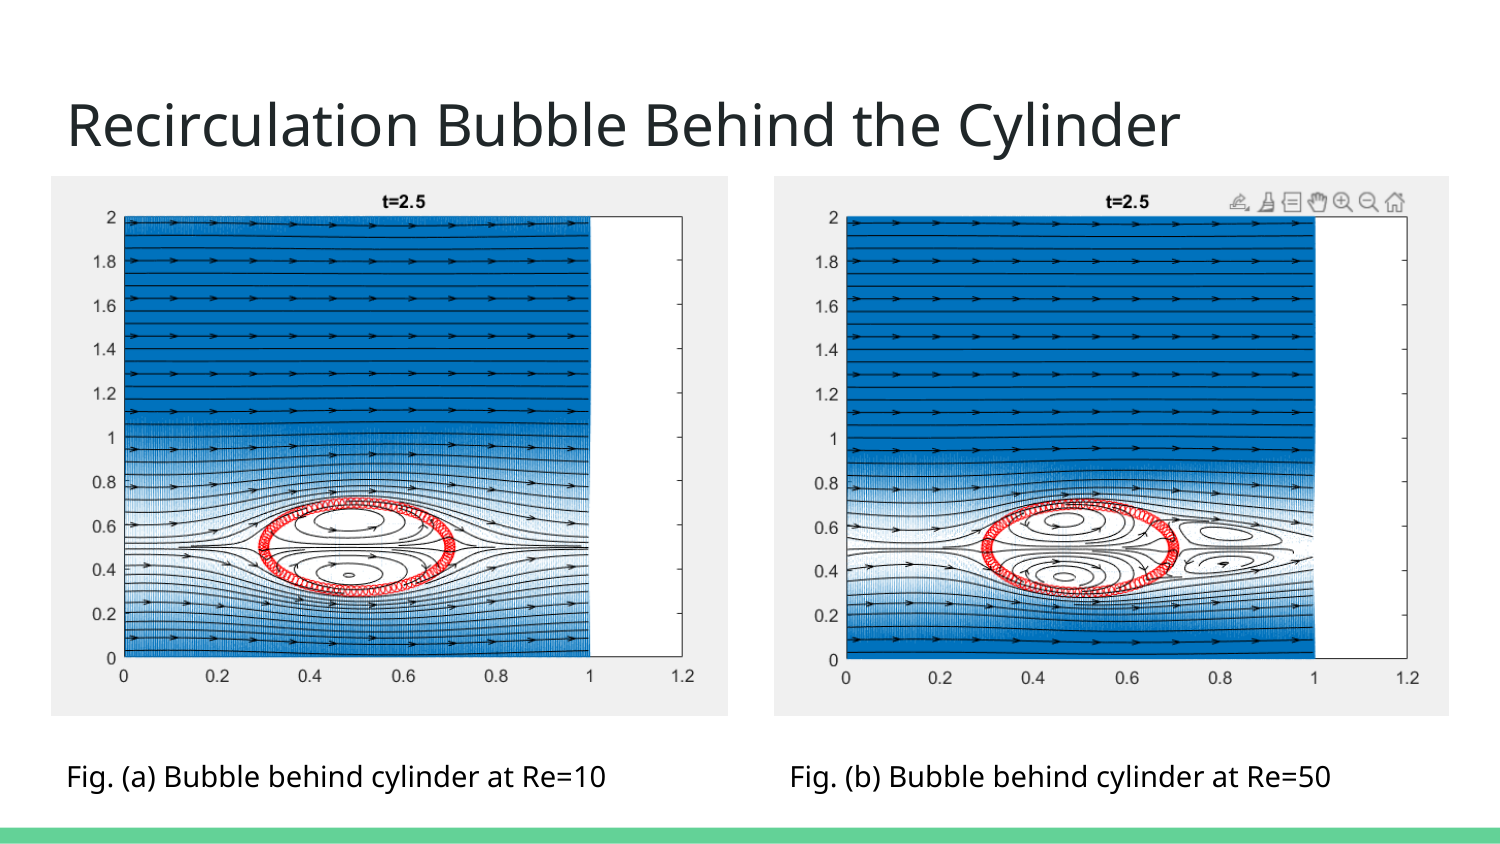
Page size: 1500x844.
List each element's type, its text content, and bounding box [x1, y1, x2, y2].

picture [774, 174, 1450, 716]
picture [50, 174, 729, 716]
title Recirculation Bubble Behind the Cylinder [51, 72, 1449, 167]
text_box Fig. (b) Bubble behind cylinder at Re=50 [774, 743, 1449, 809]
text_box Fig. (a) Bubble behind cylinder at Re=10 [51, 743, 728, 809]
